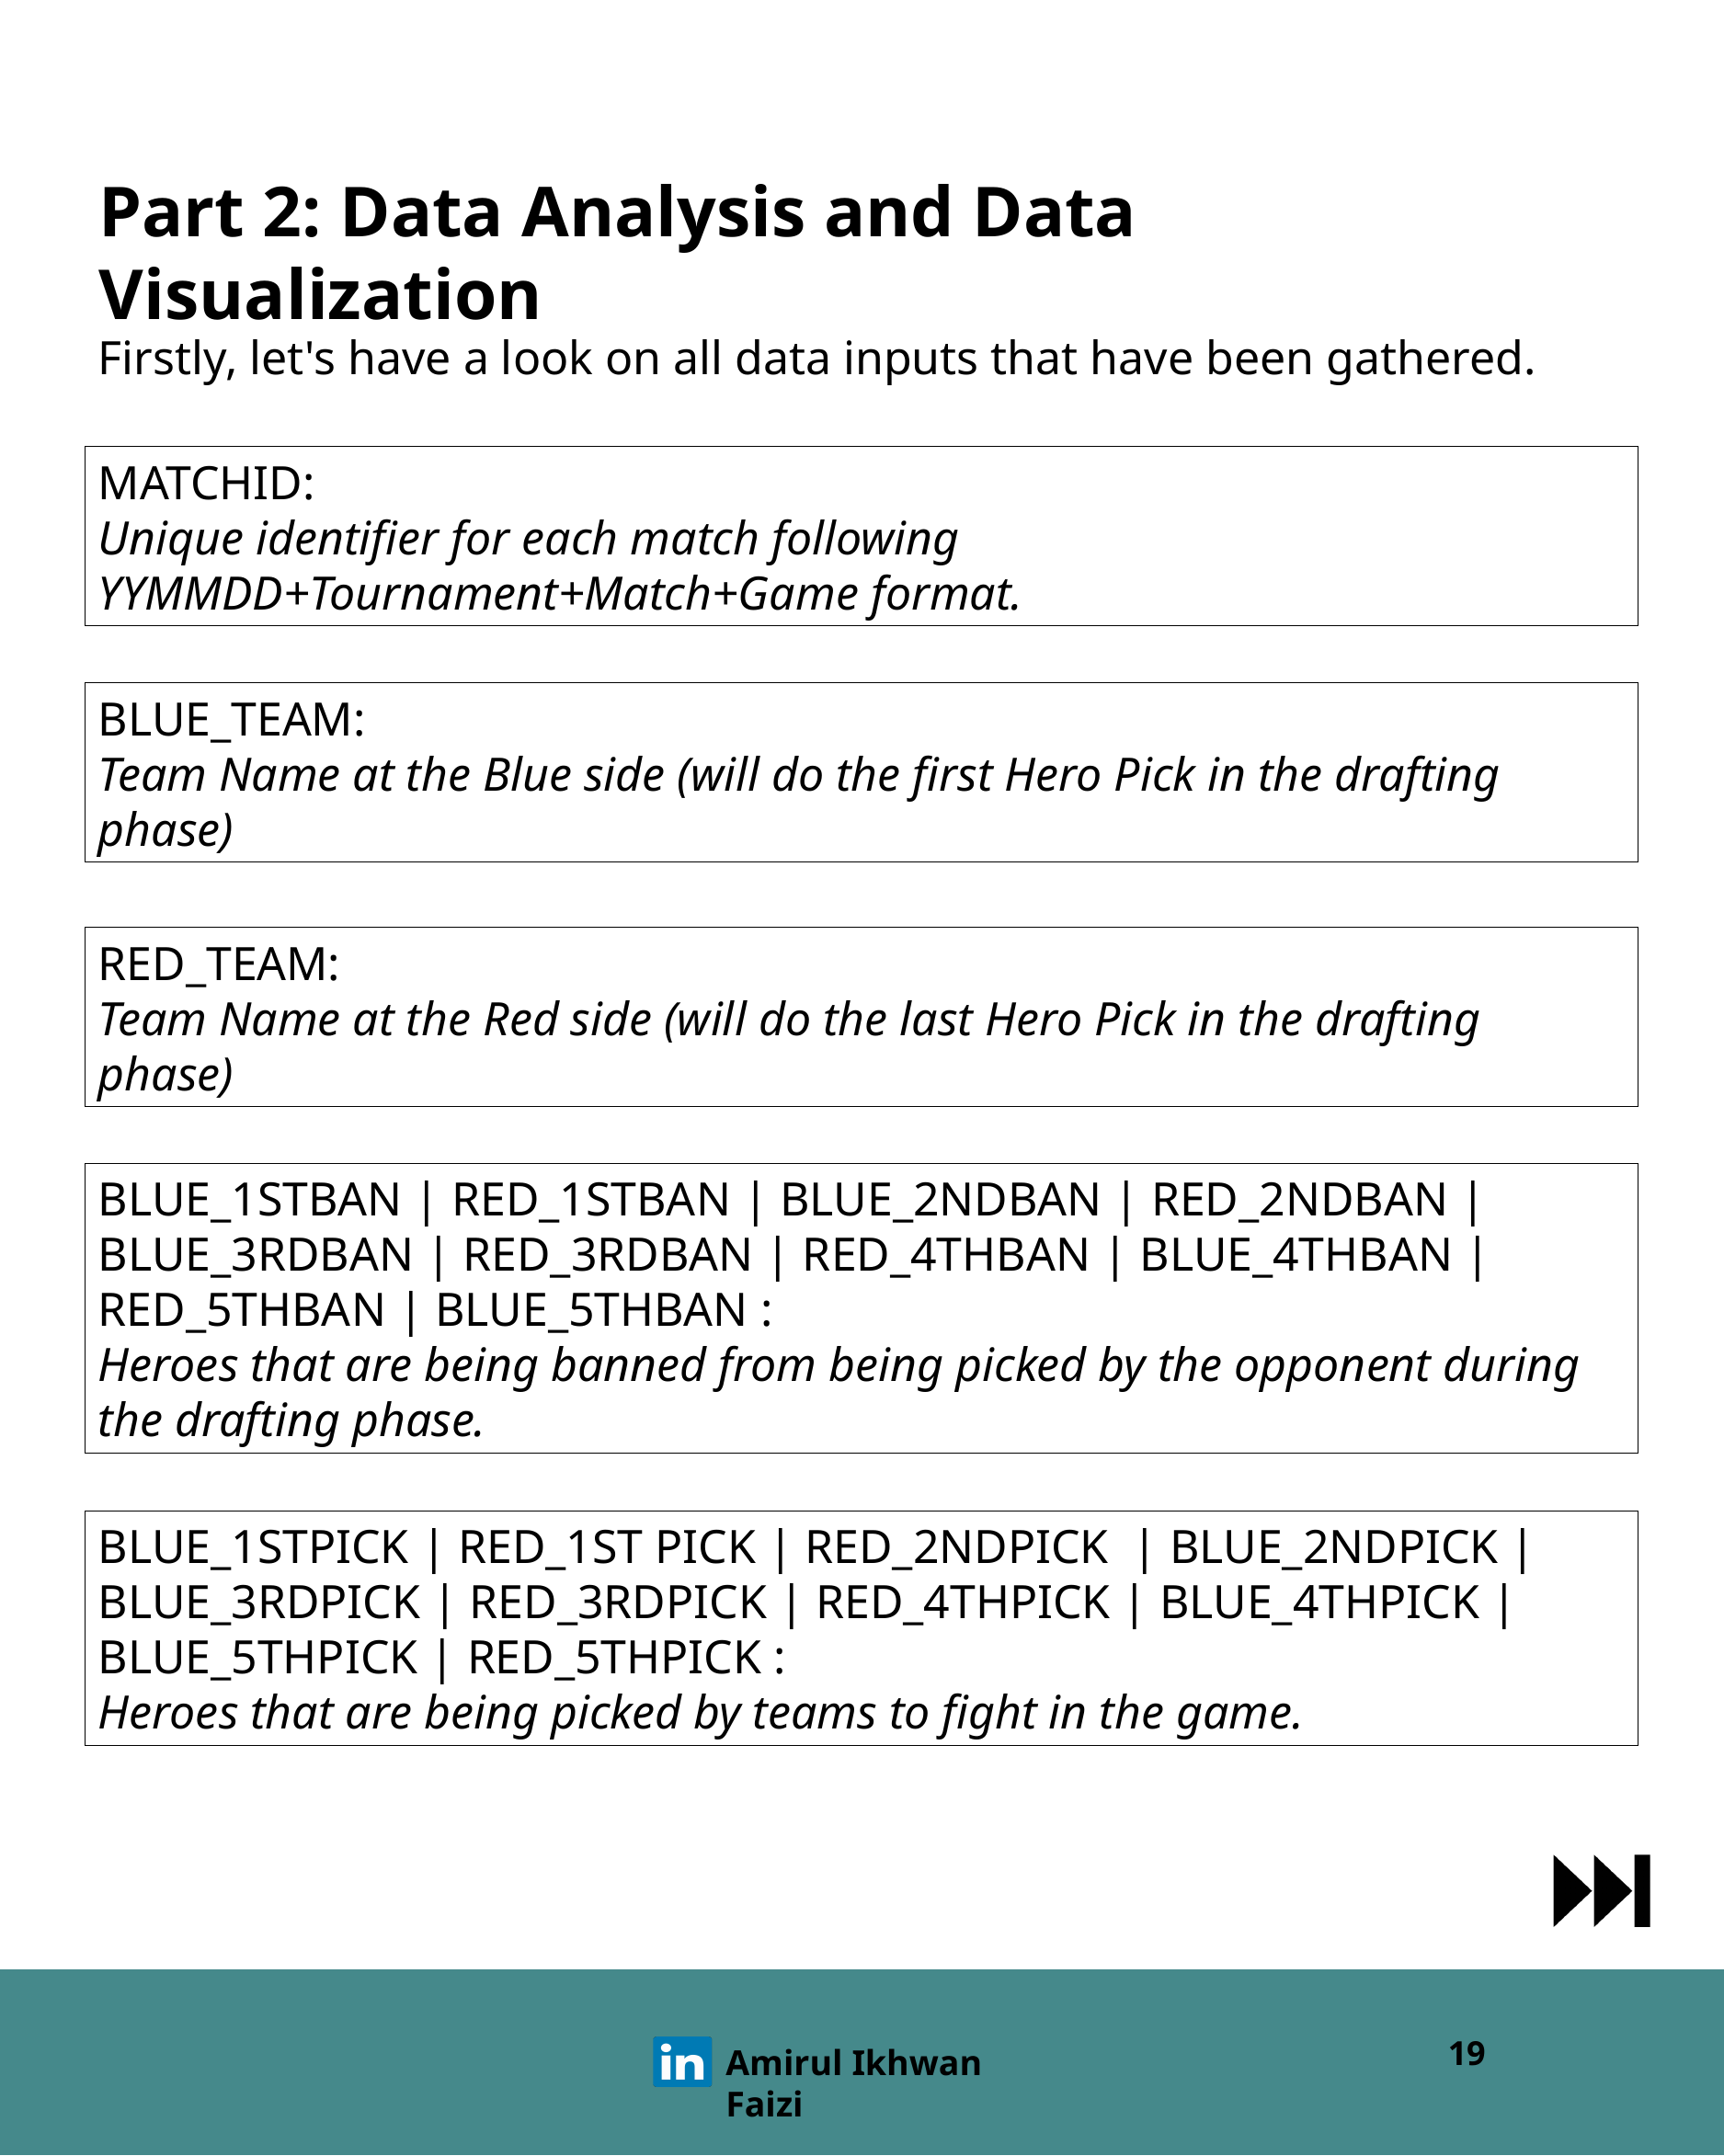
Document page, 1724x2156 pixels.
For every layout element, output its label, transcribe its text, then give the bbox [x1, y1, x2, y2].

text_box Part 2: Data Analysis and Data Visualization [85, 160, 1605, 322]
text_box MATCHID: Unique identifier for each match following YYMMDD+Tournament+Match+Game format. [85, 446, 1638, 626]
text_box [653, 2034, 1071, 2091]
text_box BLUE_TEAM: Team Name at the Blue side (will do the first Hero Pick in the drafting phase) [85, 682, 1638, 862]
picture [1539, 1829, 1664, 1953]
text_box Firstly, let's have a look on all data inputs that have been gathered. [85, 322, 1638, 391]
text_box RED_TEAM: Team Name at the Red side (will do the last Hero Pick in the drafting phase) [85, 927, 1638, 1107]
text_box 19 [1170, 1997, 1506, 2113]
text_box BLUE_1STPICK | RED_1ST PICK | RED_2NDPICK | BLUE_2NDPICK | BLUE_3RDPICK | RED_3RDPICK | RED_4THPICK | BLUE_4THPICK | BLUE_5THPICK | RED_5THPICK : Heroes that are being picked by teams to fight in the game. [85, 1511, 1638, 1746]
text_box BLUE_1STBAN | RED_1STBAN | BLUE_2NDBAN | RED_2NDBAN | BLUE_3RDBAN | RED_3RDBAN | RED_4THBAN | BLUE_4THBAN | RED_5THBAN | BLUE_5THBAN : Heroes that are being banned from being picked by the opponent during the drafting phase. [85, 1163, 1638, 1454]
text_box [0, 1969, 1724, 2155]
